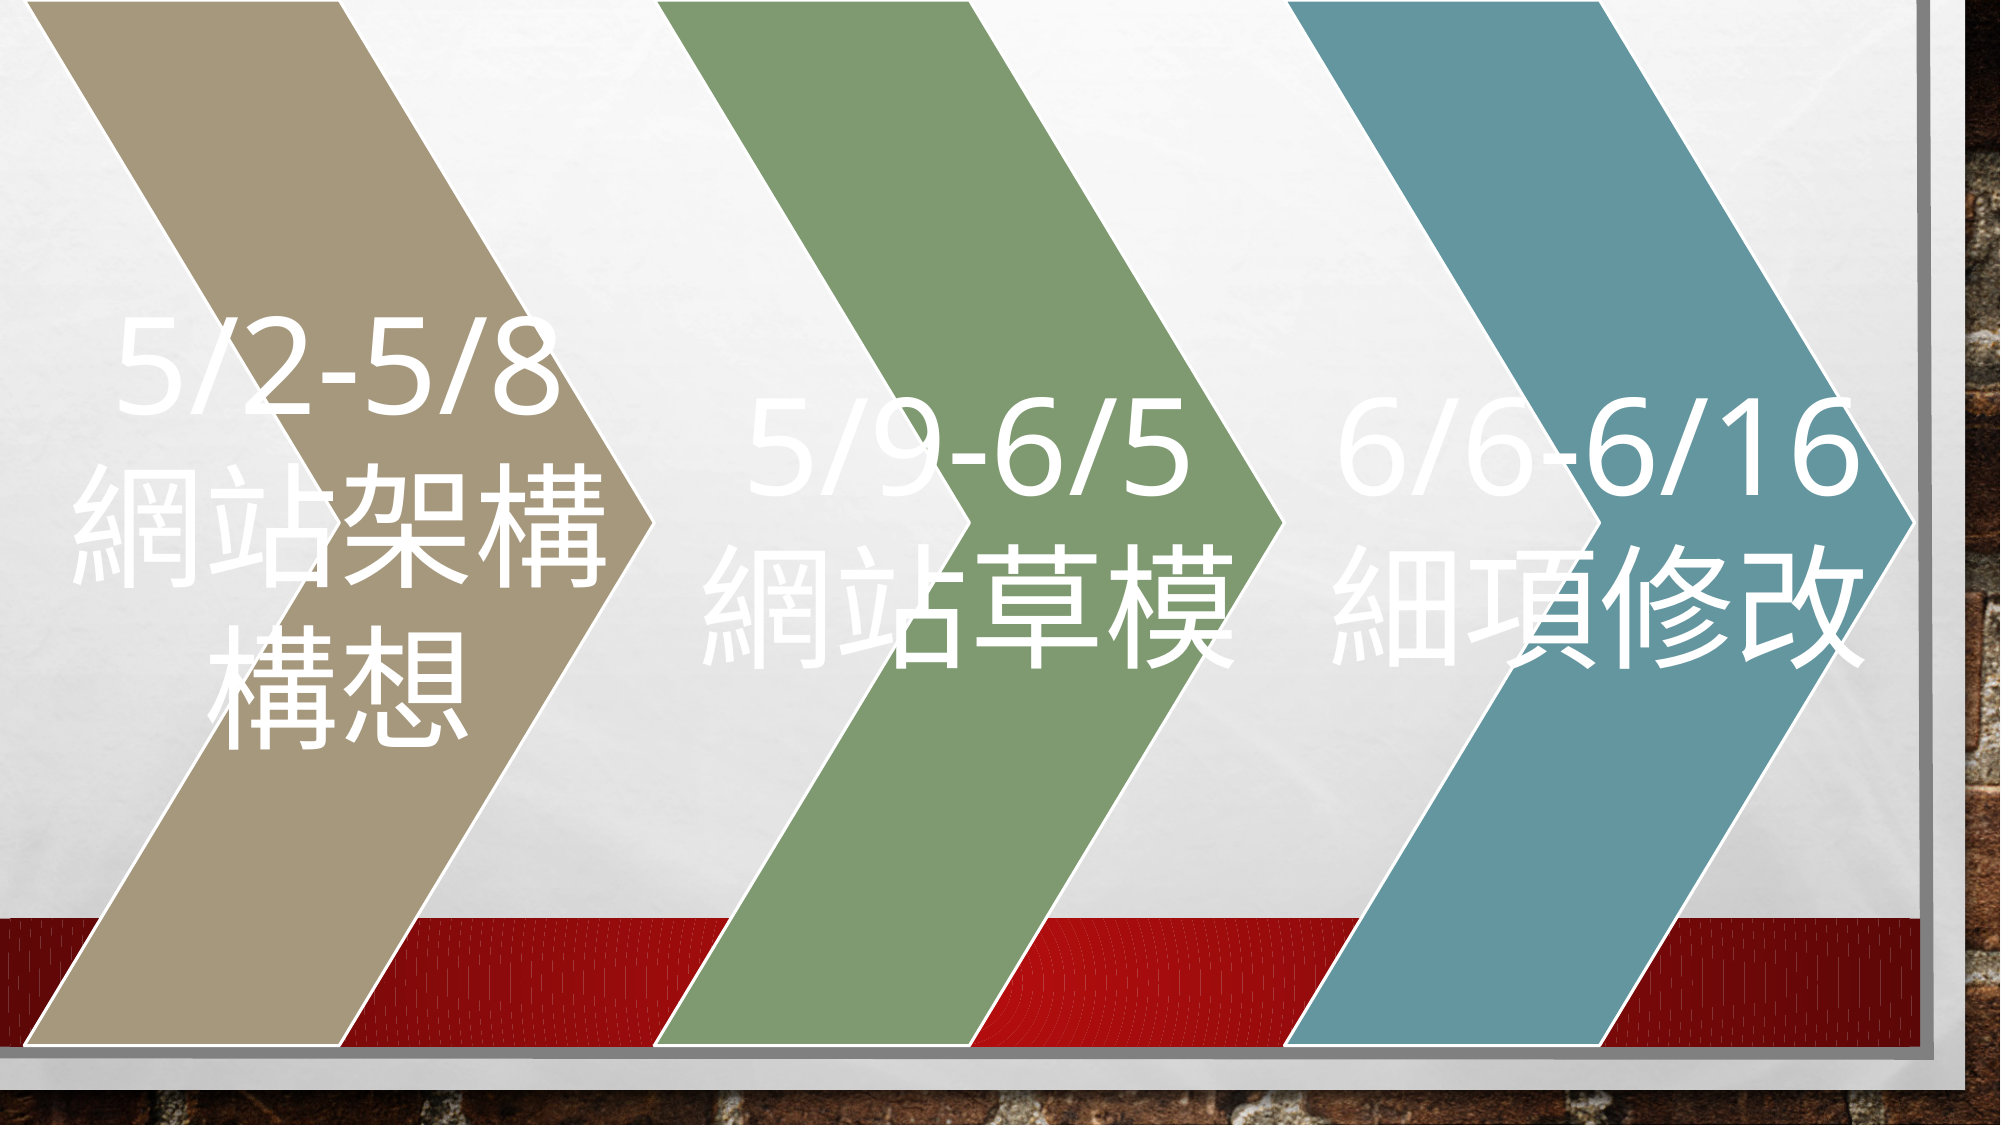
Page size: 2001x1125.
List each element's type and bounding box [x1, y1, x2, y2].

picture [0, 0, 2000, 1125]
text_box [24, 0, 1915, 1046]
